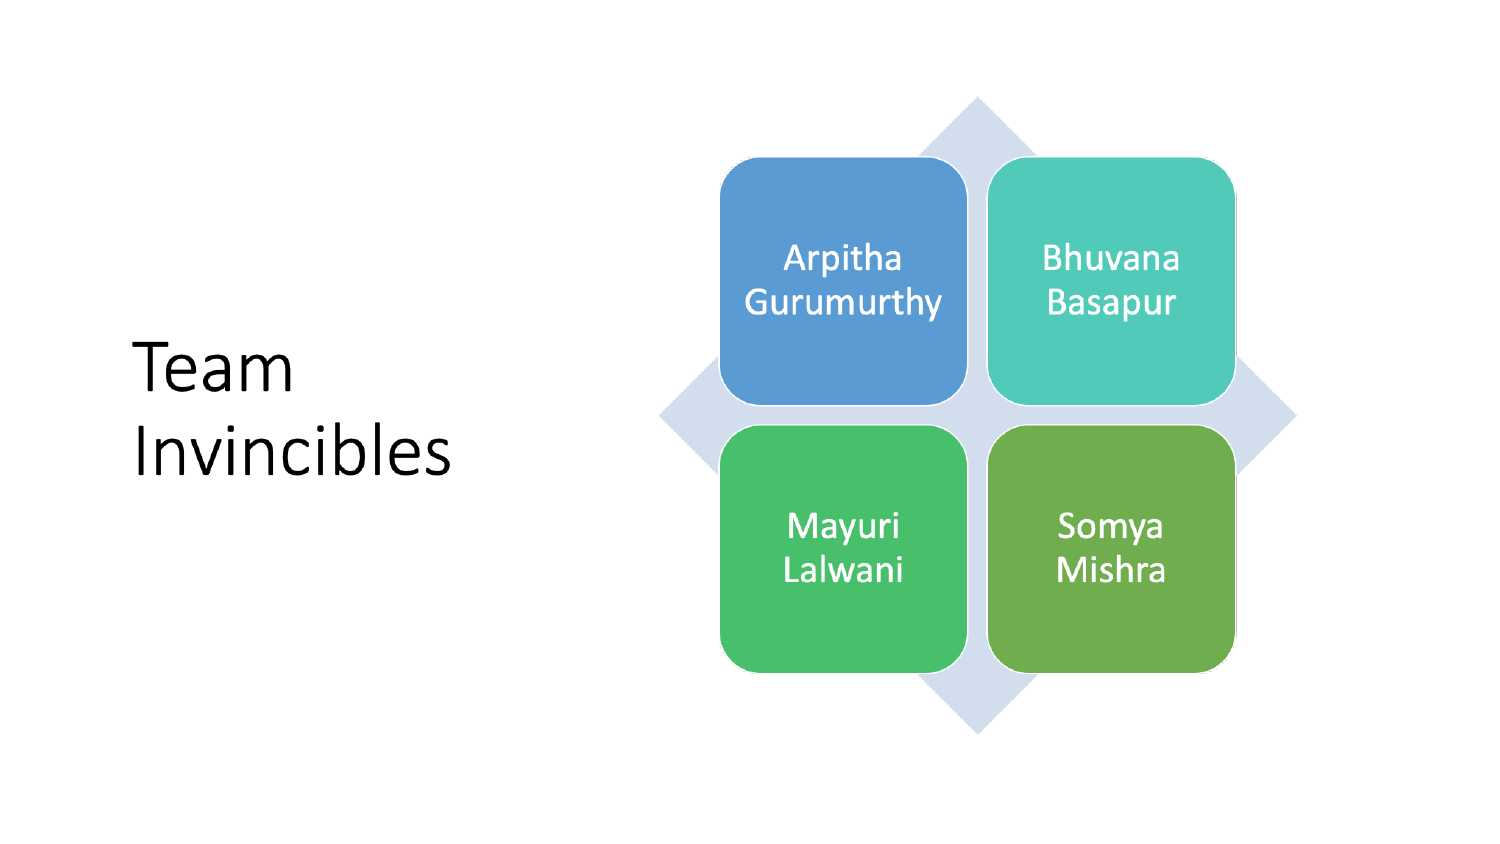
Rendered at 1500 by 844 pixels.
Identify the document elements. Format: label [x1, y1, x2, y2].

picture [24, 24, 1437, 819]
